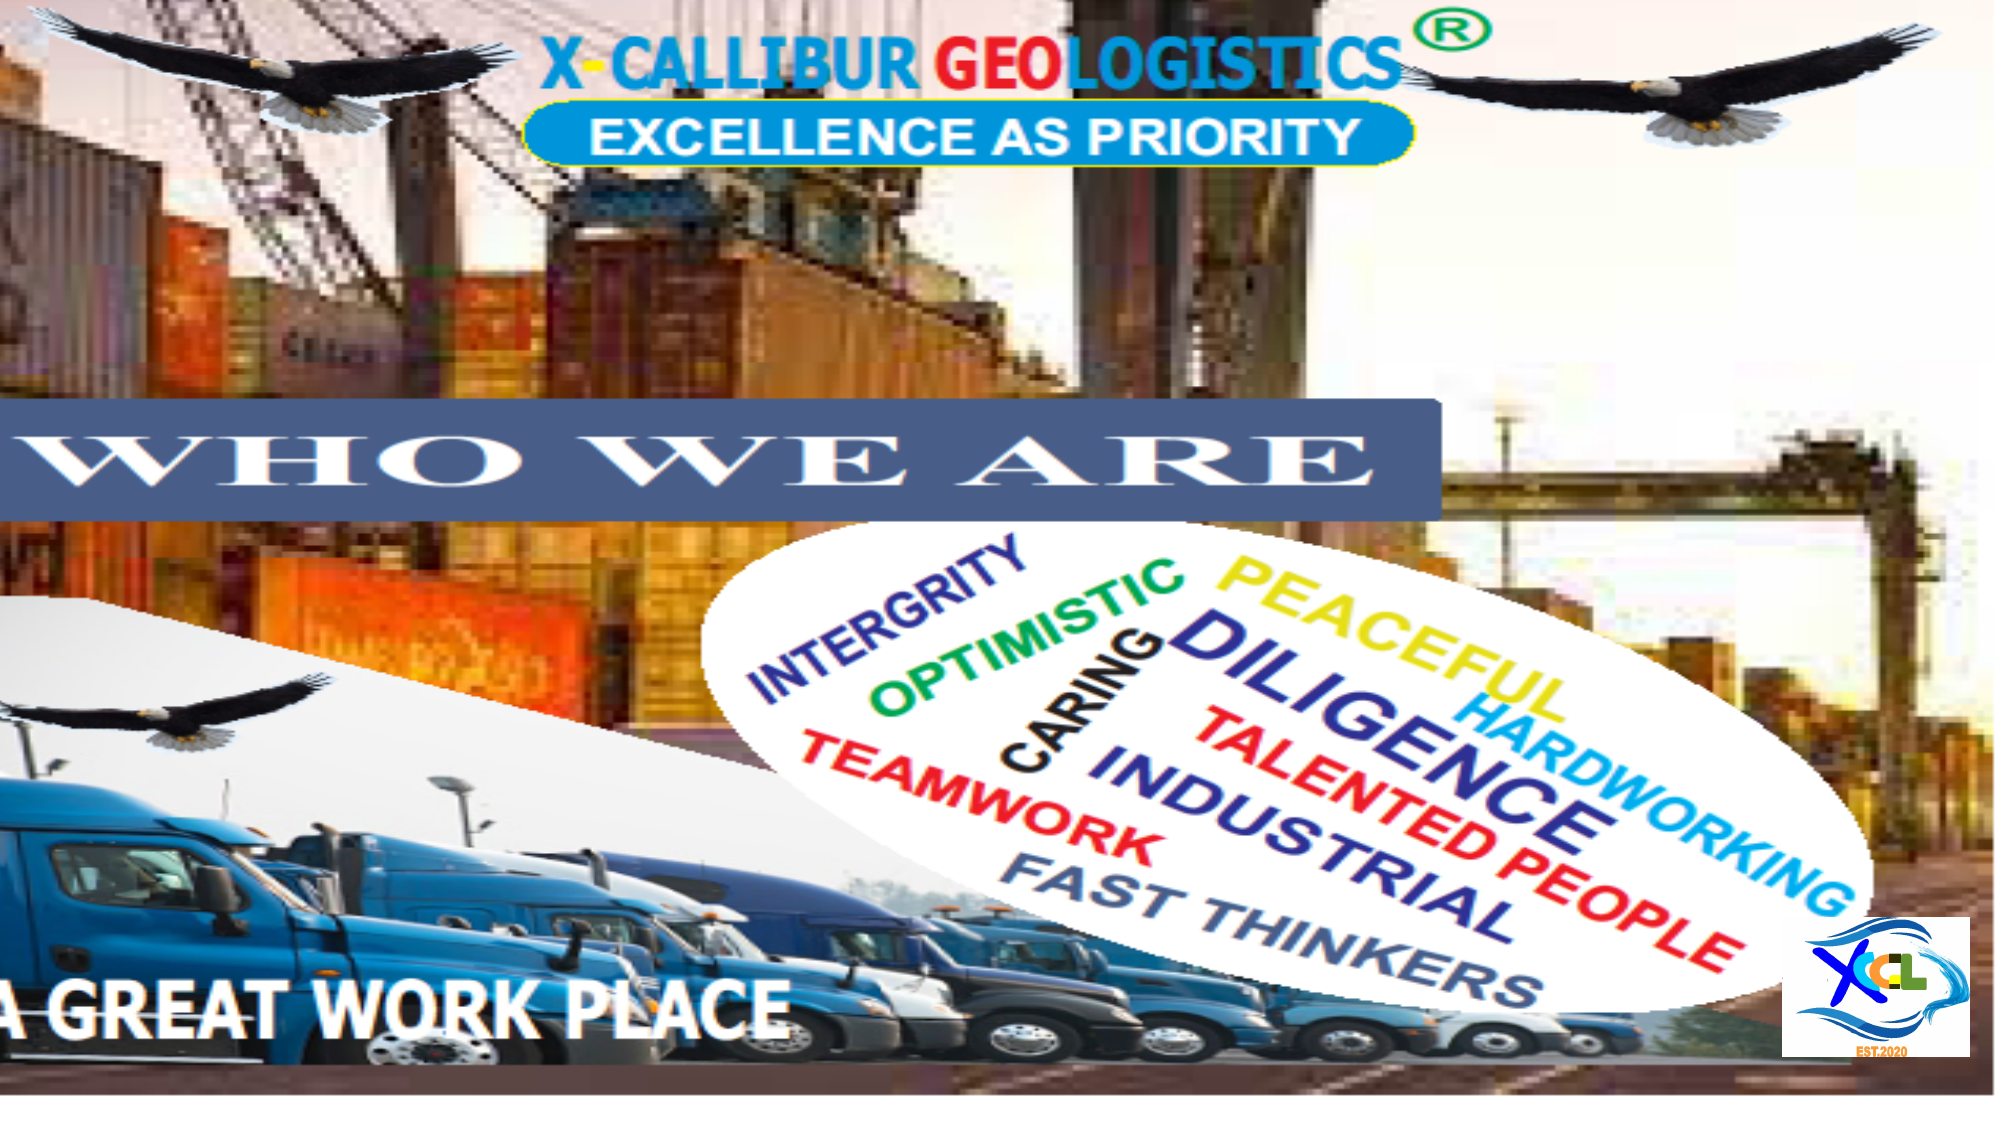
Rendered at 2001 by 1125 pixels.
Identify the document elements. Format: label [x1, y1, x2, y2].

picture [1782, 917, 1970, 1058]
text_box [0, 0, 2000, 1125]
